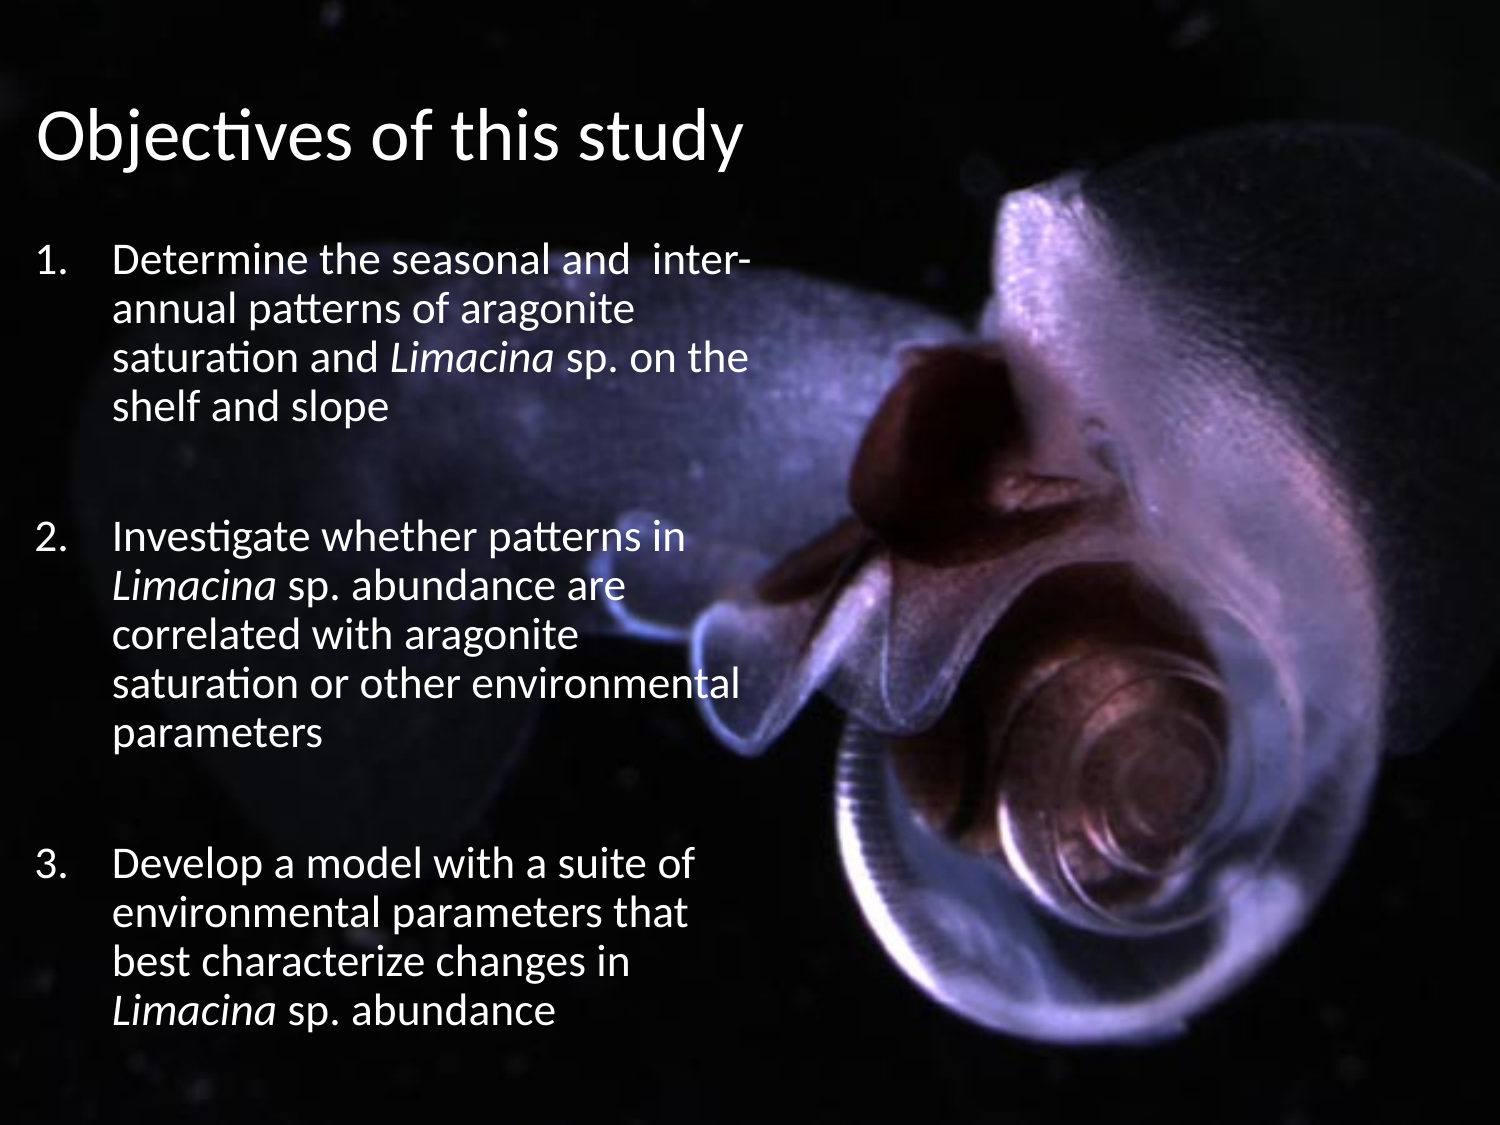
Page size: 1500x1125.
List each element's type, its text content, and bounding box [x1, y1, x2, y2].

title Objectives of this study [21, 27, 1316, 245]
picture [0, 0, 1500, 1125]
list Determine the seasonal and inter-annual patterns of aragonite saturation and Limacina sp. on the shelf and slope Investigate whether patterns in Limacina sp. abundance are correlated with aragonite saturation or other environmental parameters Develop a model with a suite of environmental parameters that best characterize changes in Limacina sp. abundance [19, 227, 782, 1062]
